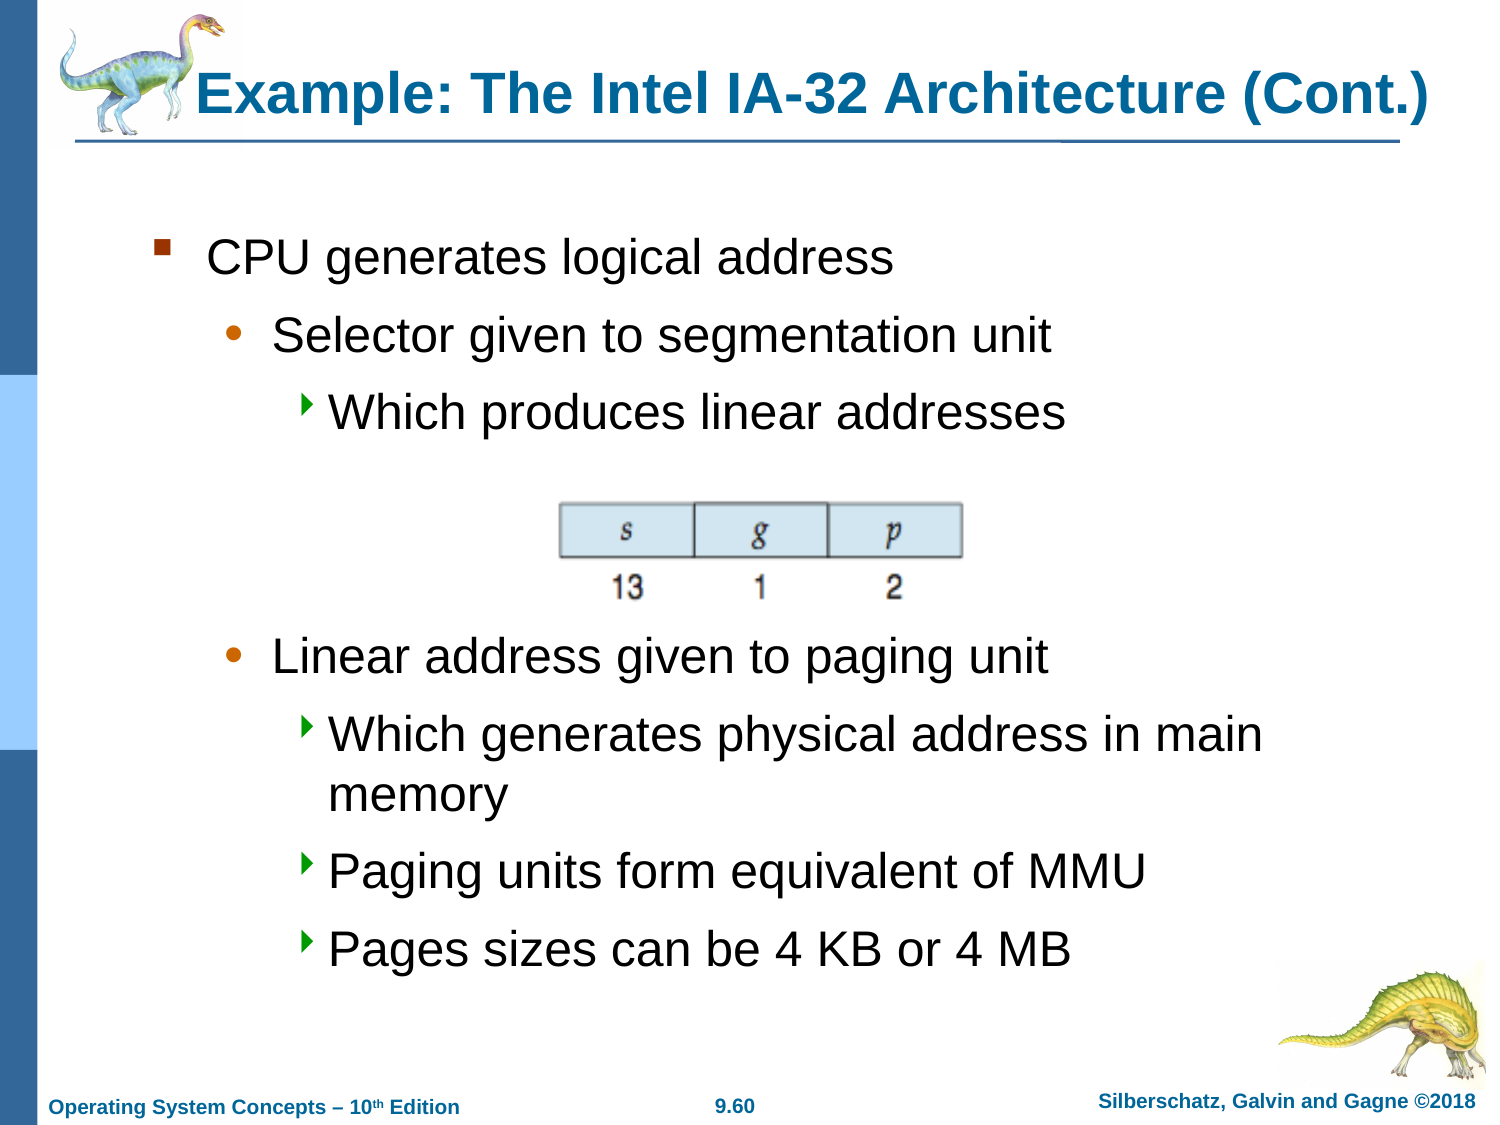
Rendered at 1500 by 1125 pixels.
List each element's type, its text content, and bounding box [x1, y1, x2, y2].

title Example: The Intel IA-32 Architecture (Cont.) [145, 37, 1482, 133]
picture [46, 0, 243, 149]
list CPU generates logical address Selector given to segmentation unit Which produces linear addresses Linear address given to paging unit Which generates physical address in main memory Paging units form equivalent of MMU Pages sizes can be 4 KB or 4 MB [134, 217, 1461, 961]
picture [529, 468, 1000, 620]
picture [1275, 959, 1486, 1090]
